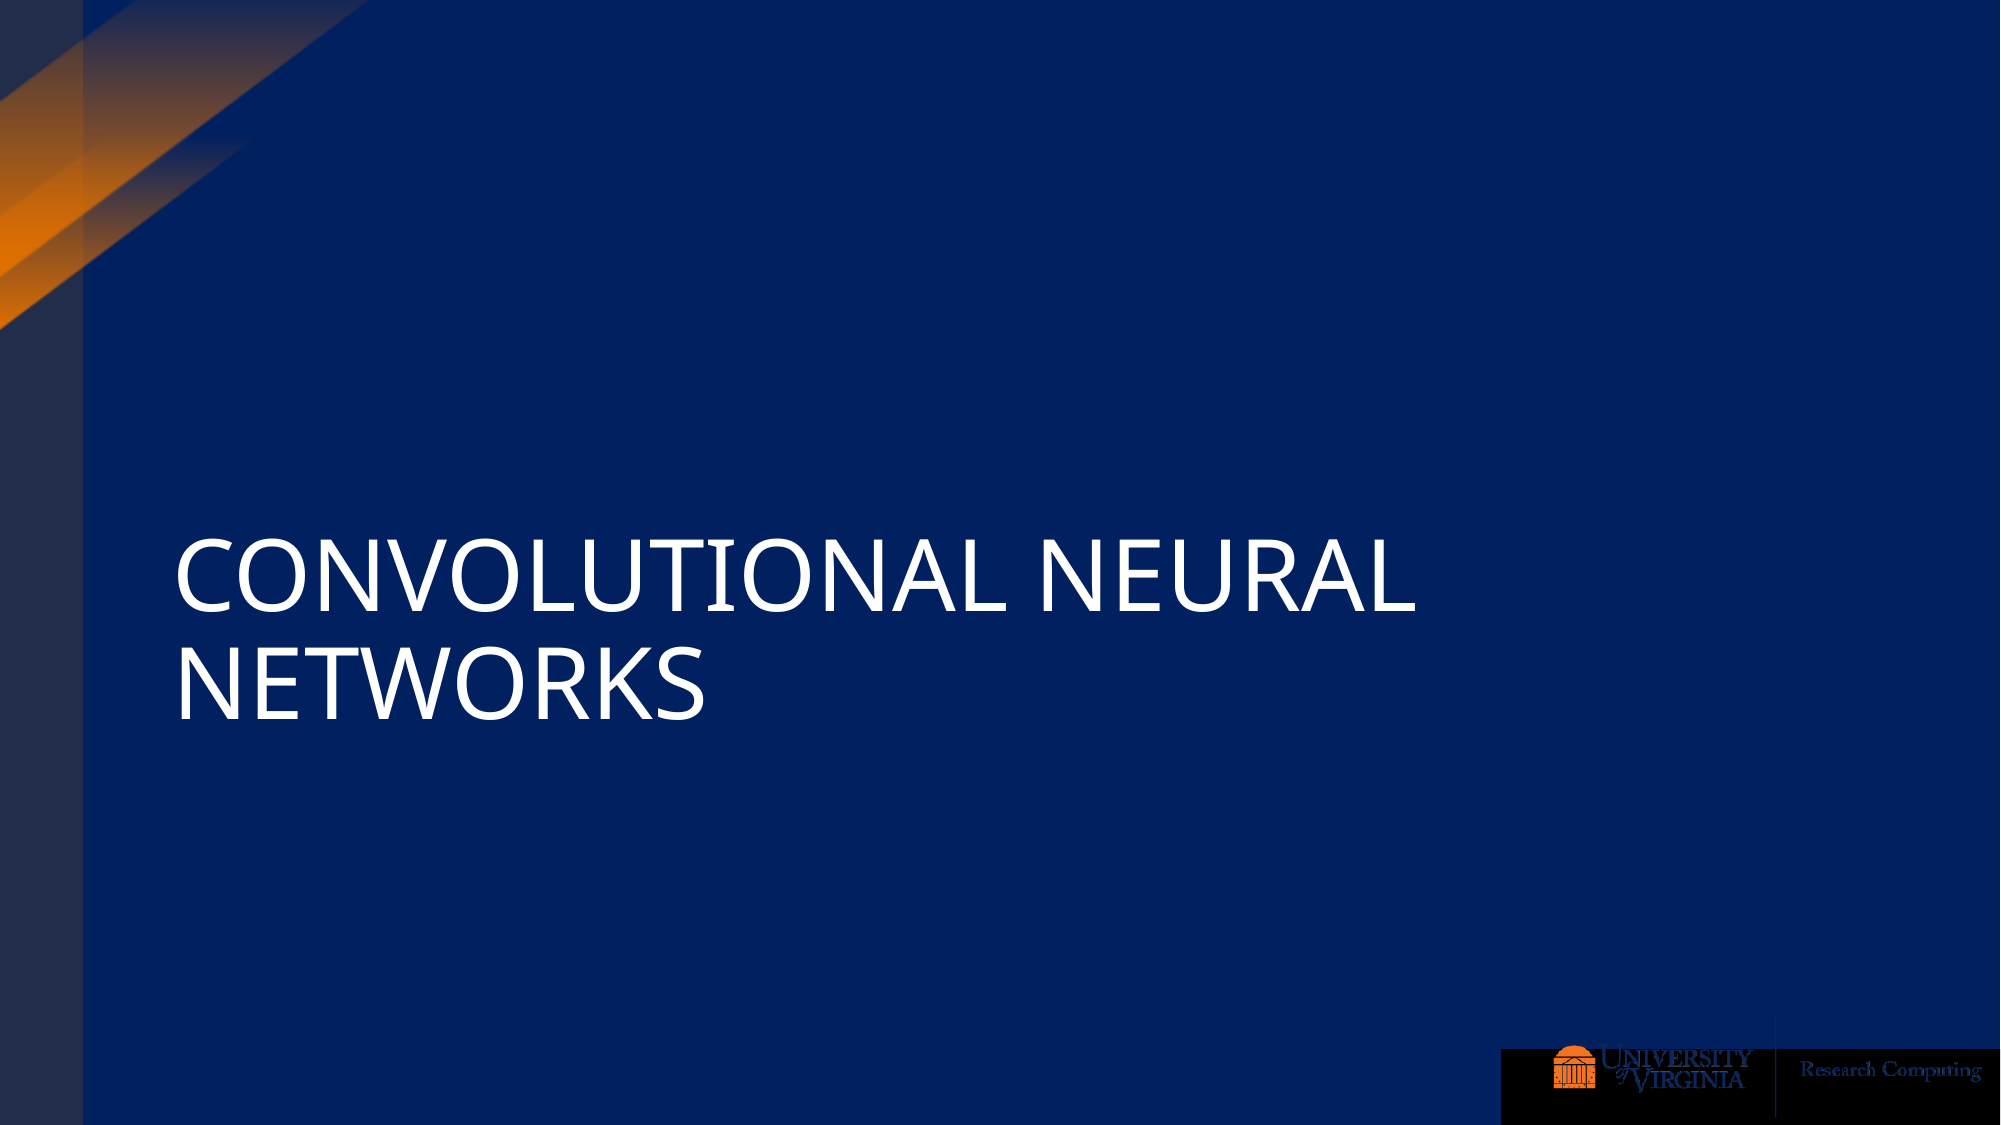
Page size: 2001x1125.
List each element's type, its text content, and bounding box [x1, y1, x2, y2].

picture [1543, 1010, 1995, 1124]
title Convolutional Neural Networks [157, 387, 1858, 749]
picture [0, 0, 378, 338]
